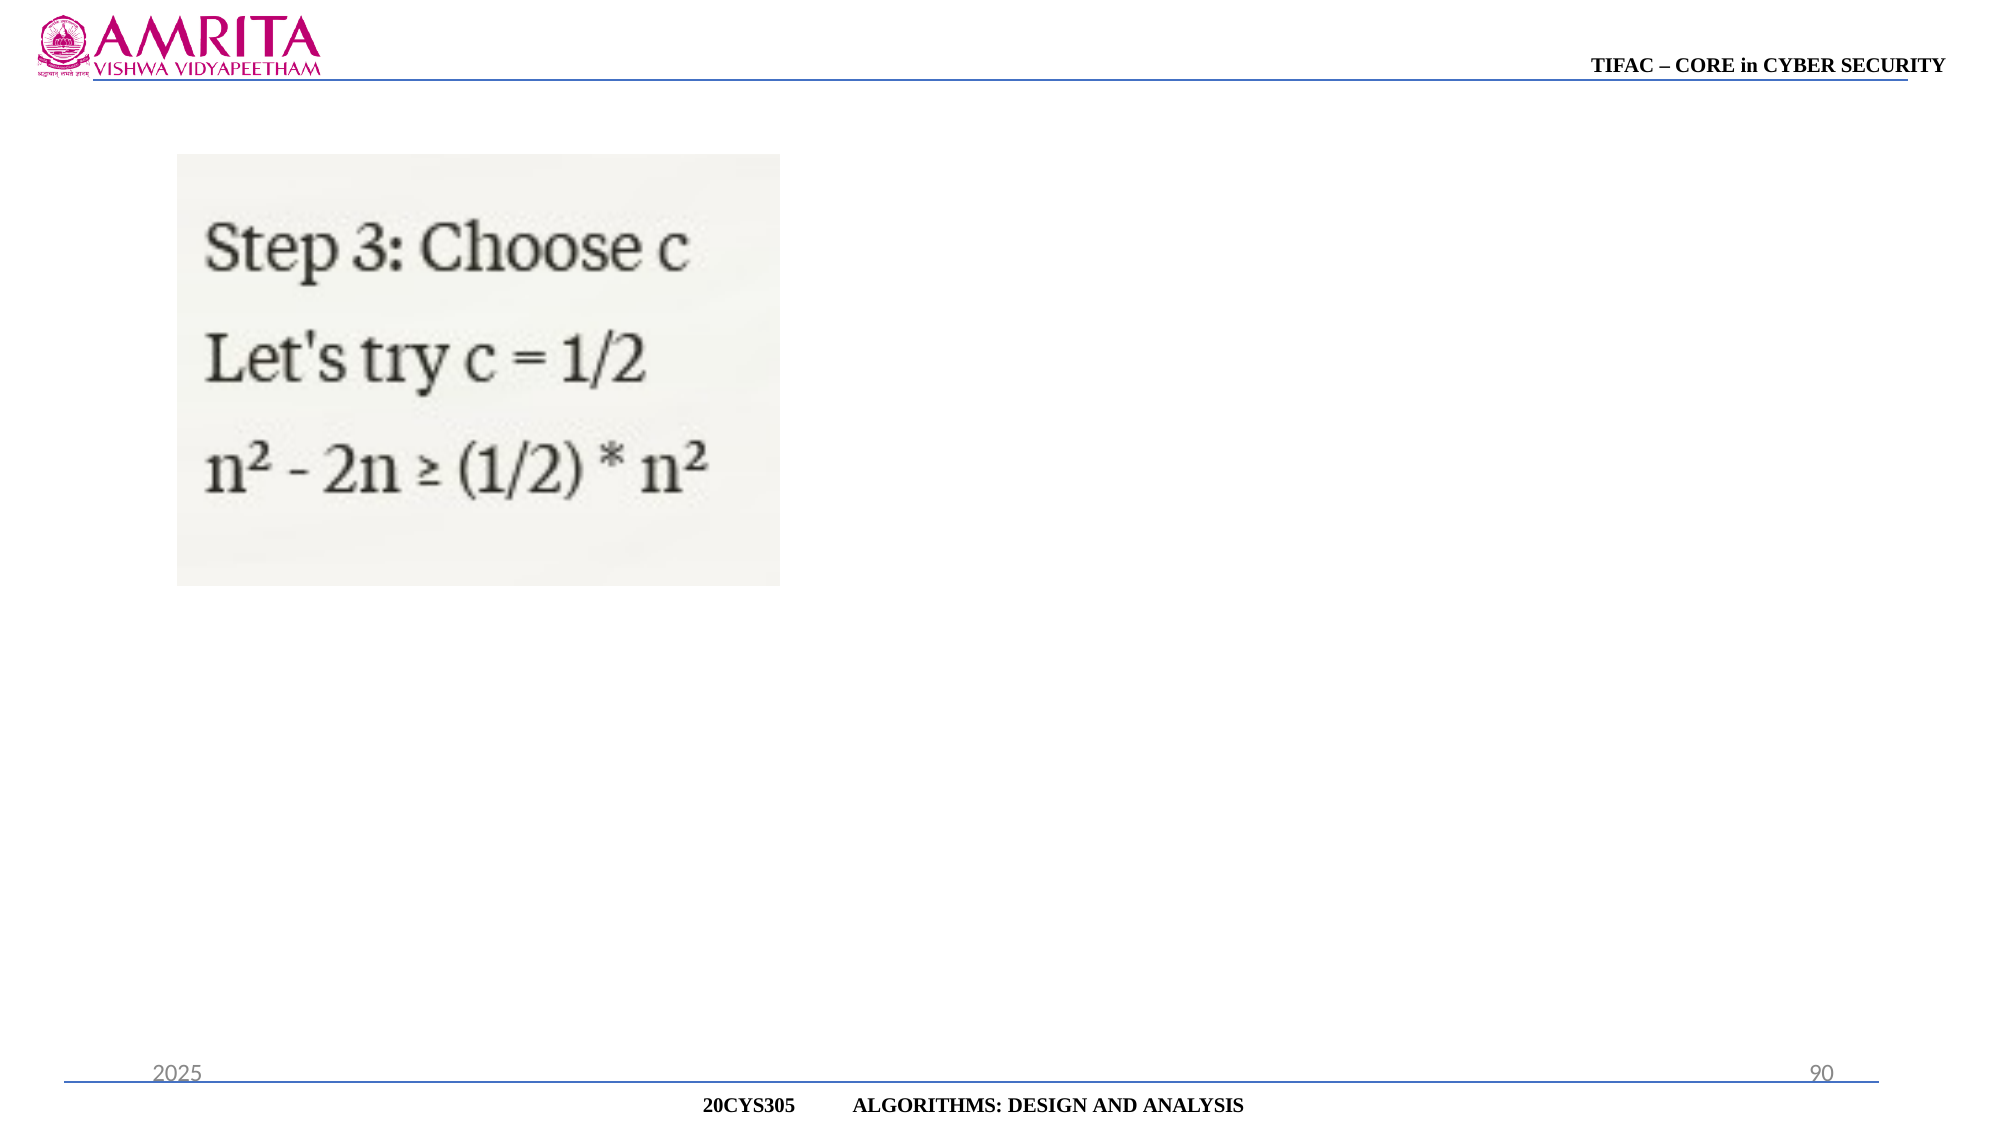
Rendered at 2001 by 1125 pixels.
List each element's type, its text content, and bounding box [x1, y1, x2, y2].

text_box TIFAC – CORE in CYBER SECURITY [1589, 49, 1952, 77]
picture [177, 153, 780, 586]
slide_number 2025 [150, 1060, 273, 1125]
footer 20CYS305 [700, 1091, 799, 1125]
text_box ALGORITHMS: DESIGN AND ANALYSIS [850, 1091, 1253, 1117]
slide_number 90 [1807, 1060, 1856, 1125]
picture [36, 13, 322, 79]
